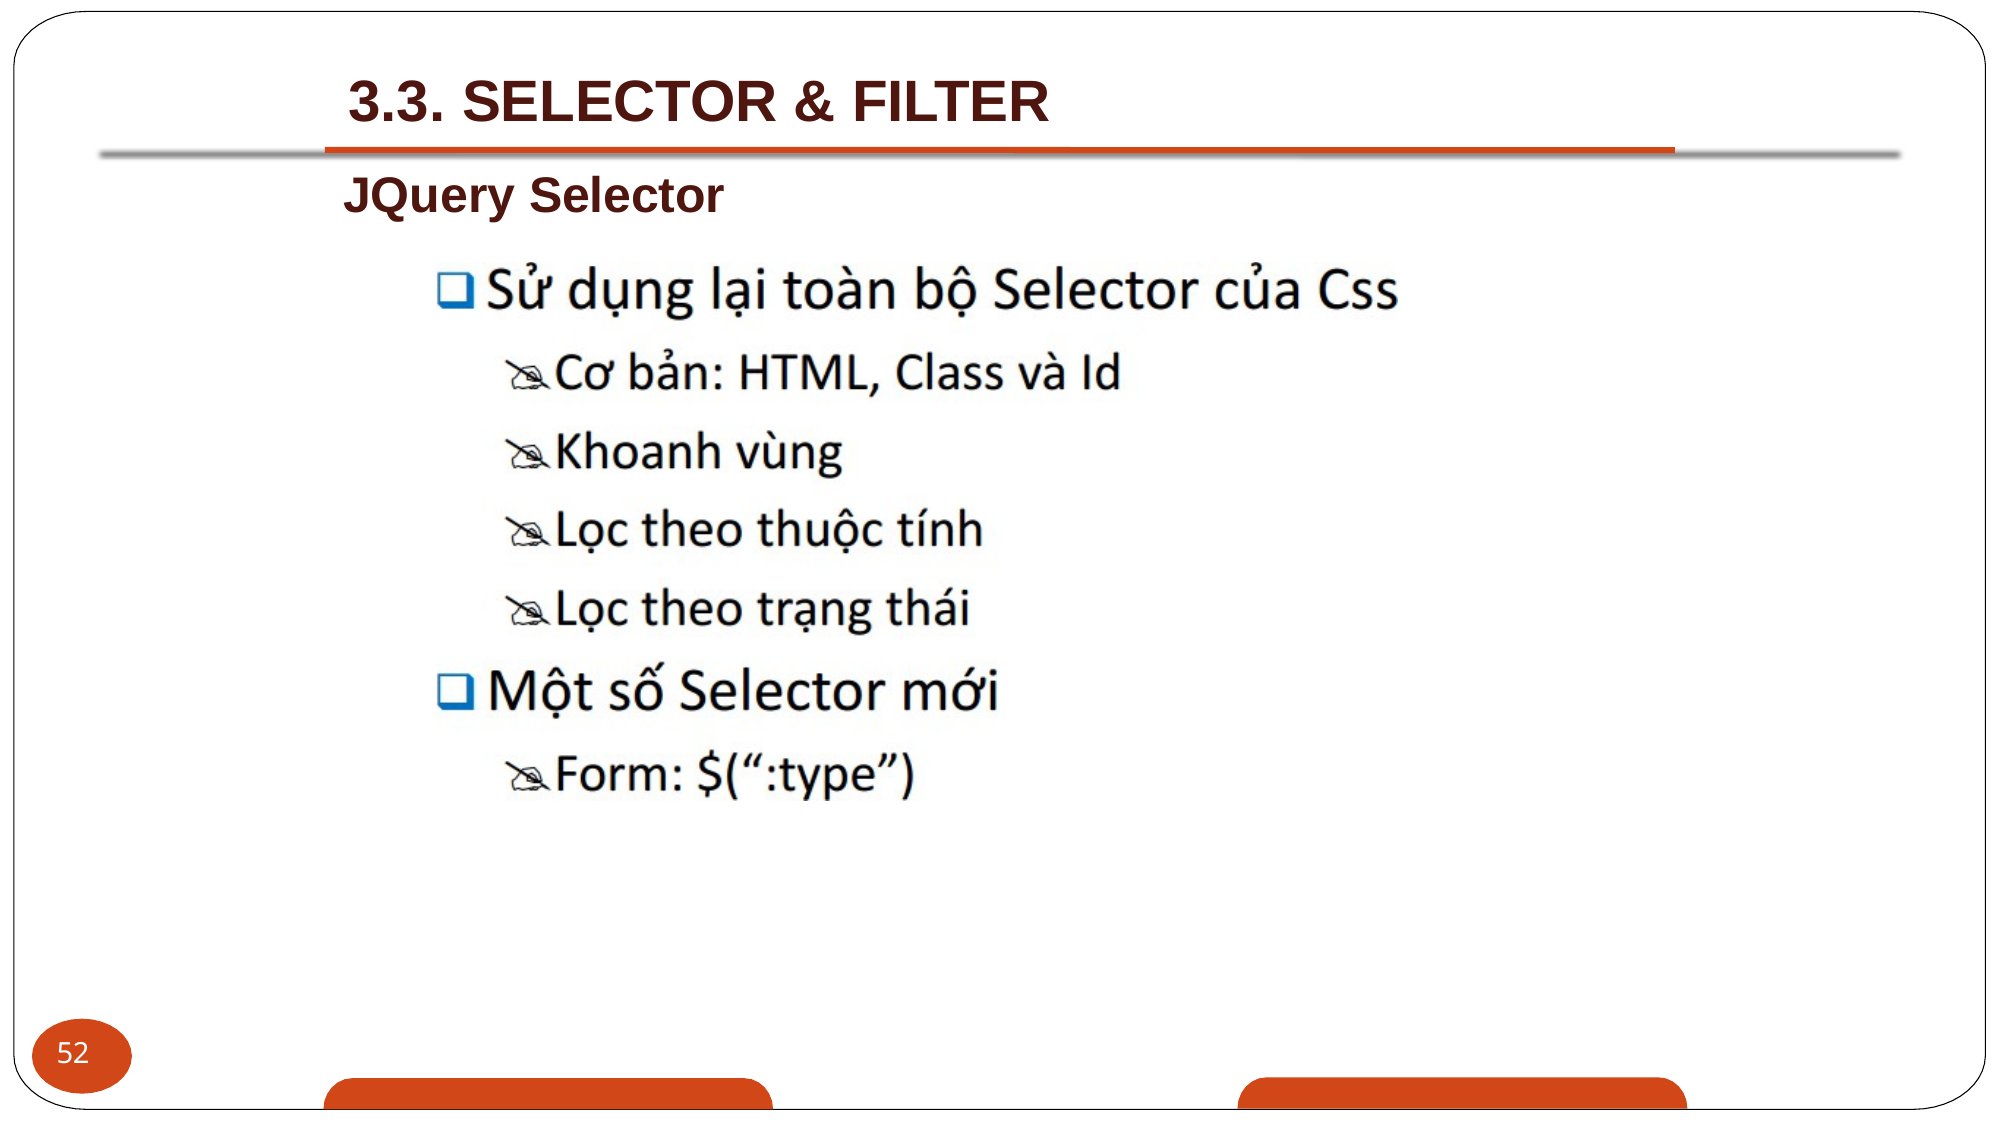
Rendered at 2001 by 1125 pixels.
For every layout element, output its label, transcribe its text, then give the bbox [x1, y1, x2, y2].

slide_number 52 [50, 1039, 116, 1125]
title 3.3. SELECTOR & FILTER [1745, 60, 2000, 251]
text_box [259, 10, 1740, 1111]
picture [93, 145, 259, 163]
